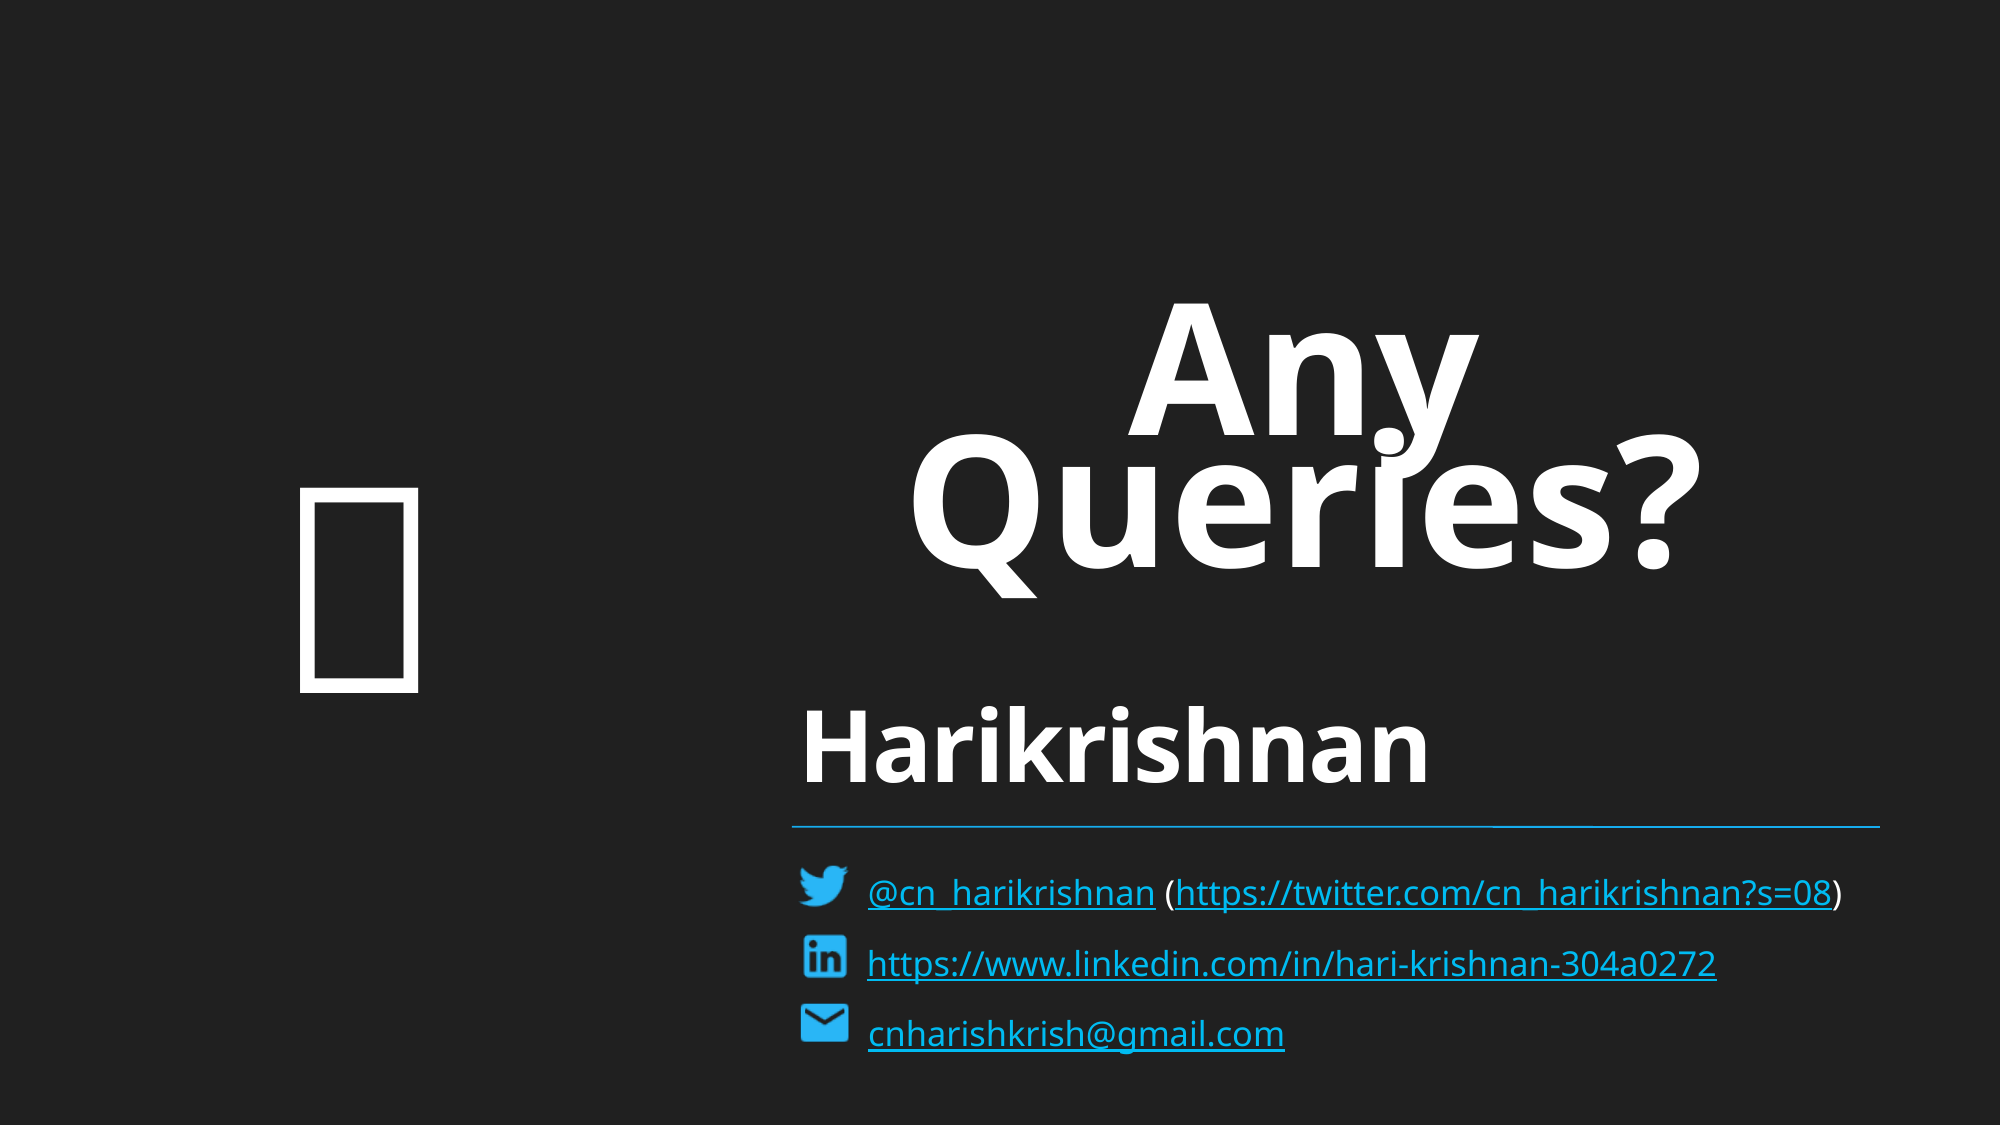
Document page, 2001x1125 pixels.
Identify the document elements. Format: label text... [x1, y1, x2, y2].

picture [796, 928, 854, 985]
text_box @cn_harikrishnan (https://twitter.com/cn_harikrishnan?s=08) [853, 849, 1885, 925]
text_box cnharishkrish@gmail.com [853, 991, 1885, 1067]
picture [795, 856, 853, 914]
picture [796, 994, 854, 1052]
text_box Any Queries? [755, 306, 1853, 441]
text_box https://www.linkedin.com/in/hari-krishnan-304a0272 [852, 920, 1884, 994]
text_box Harikrishnan [783, 689, 1880, 812]
text_box  [258, 520, 321, 743]
